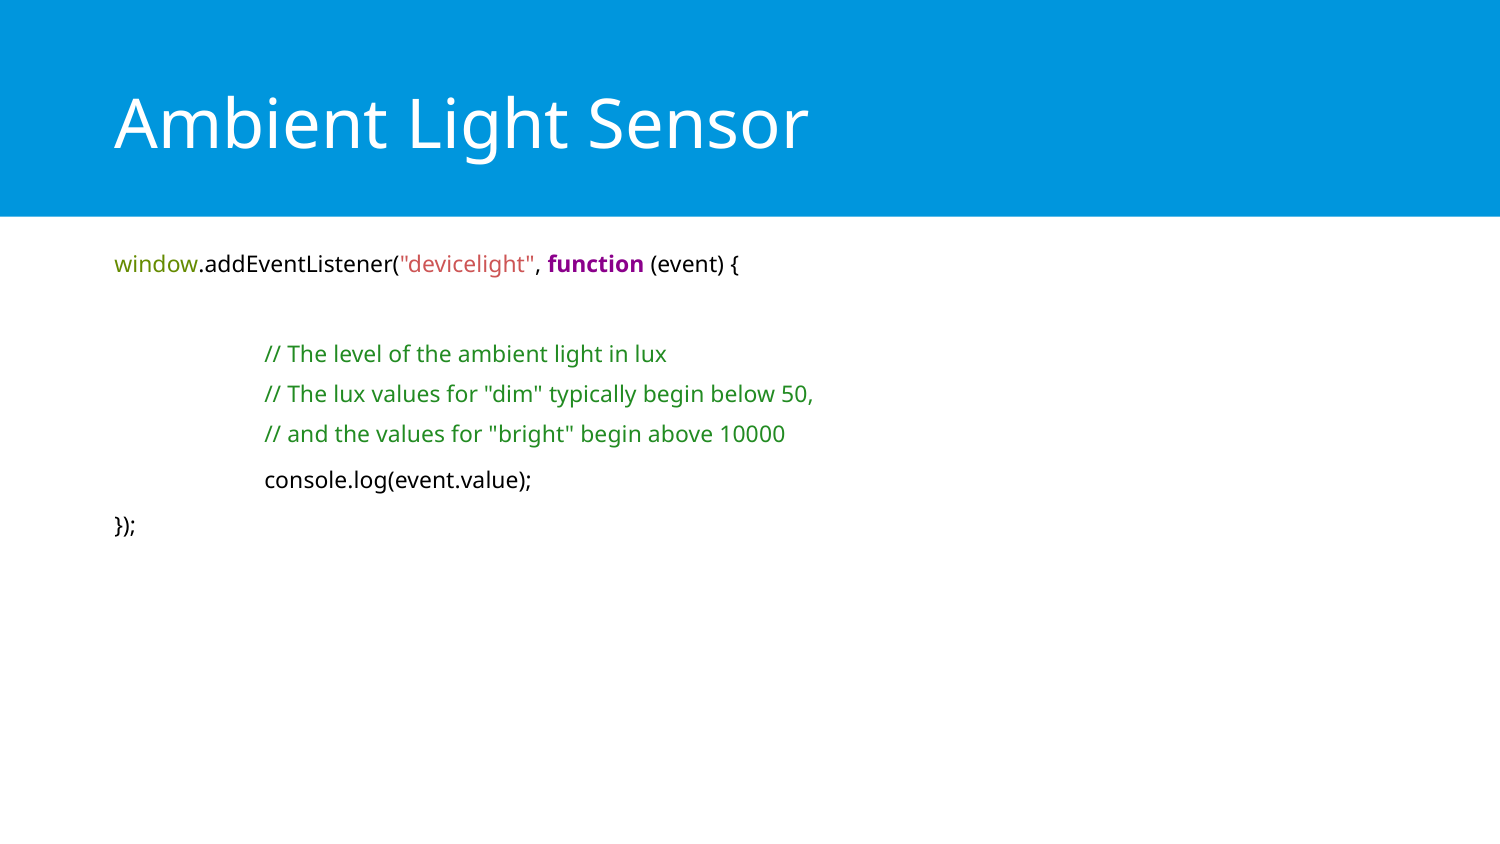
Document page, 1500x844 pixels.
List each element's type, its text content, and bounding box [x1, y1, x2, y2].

list window.addEventListener("devicelight", function (event) { // The level of the ambient light in lux // The lux values for "dim" typically begin below 50, // and the values for "bright" begin above 10000 console.log(event.value); }); [103, 241, 1397, 818]
title Ambient Light Sensor [103, 44, 1397, 208]
